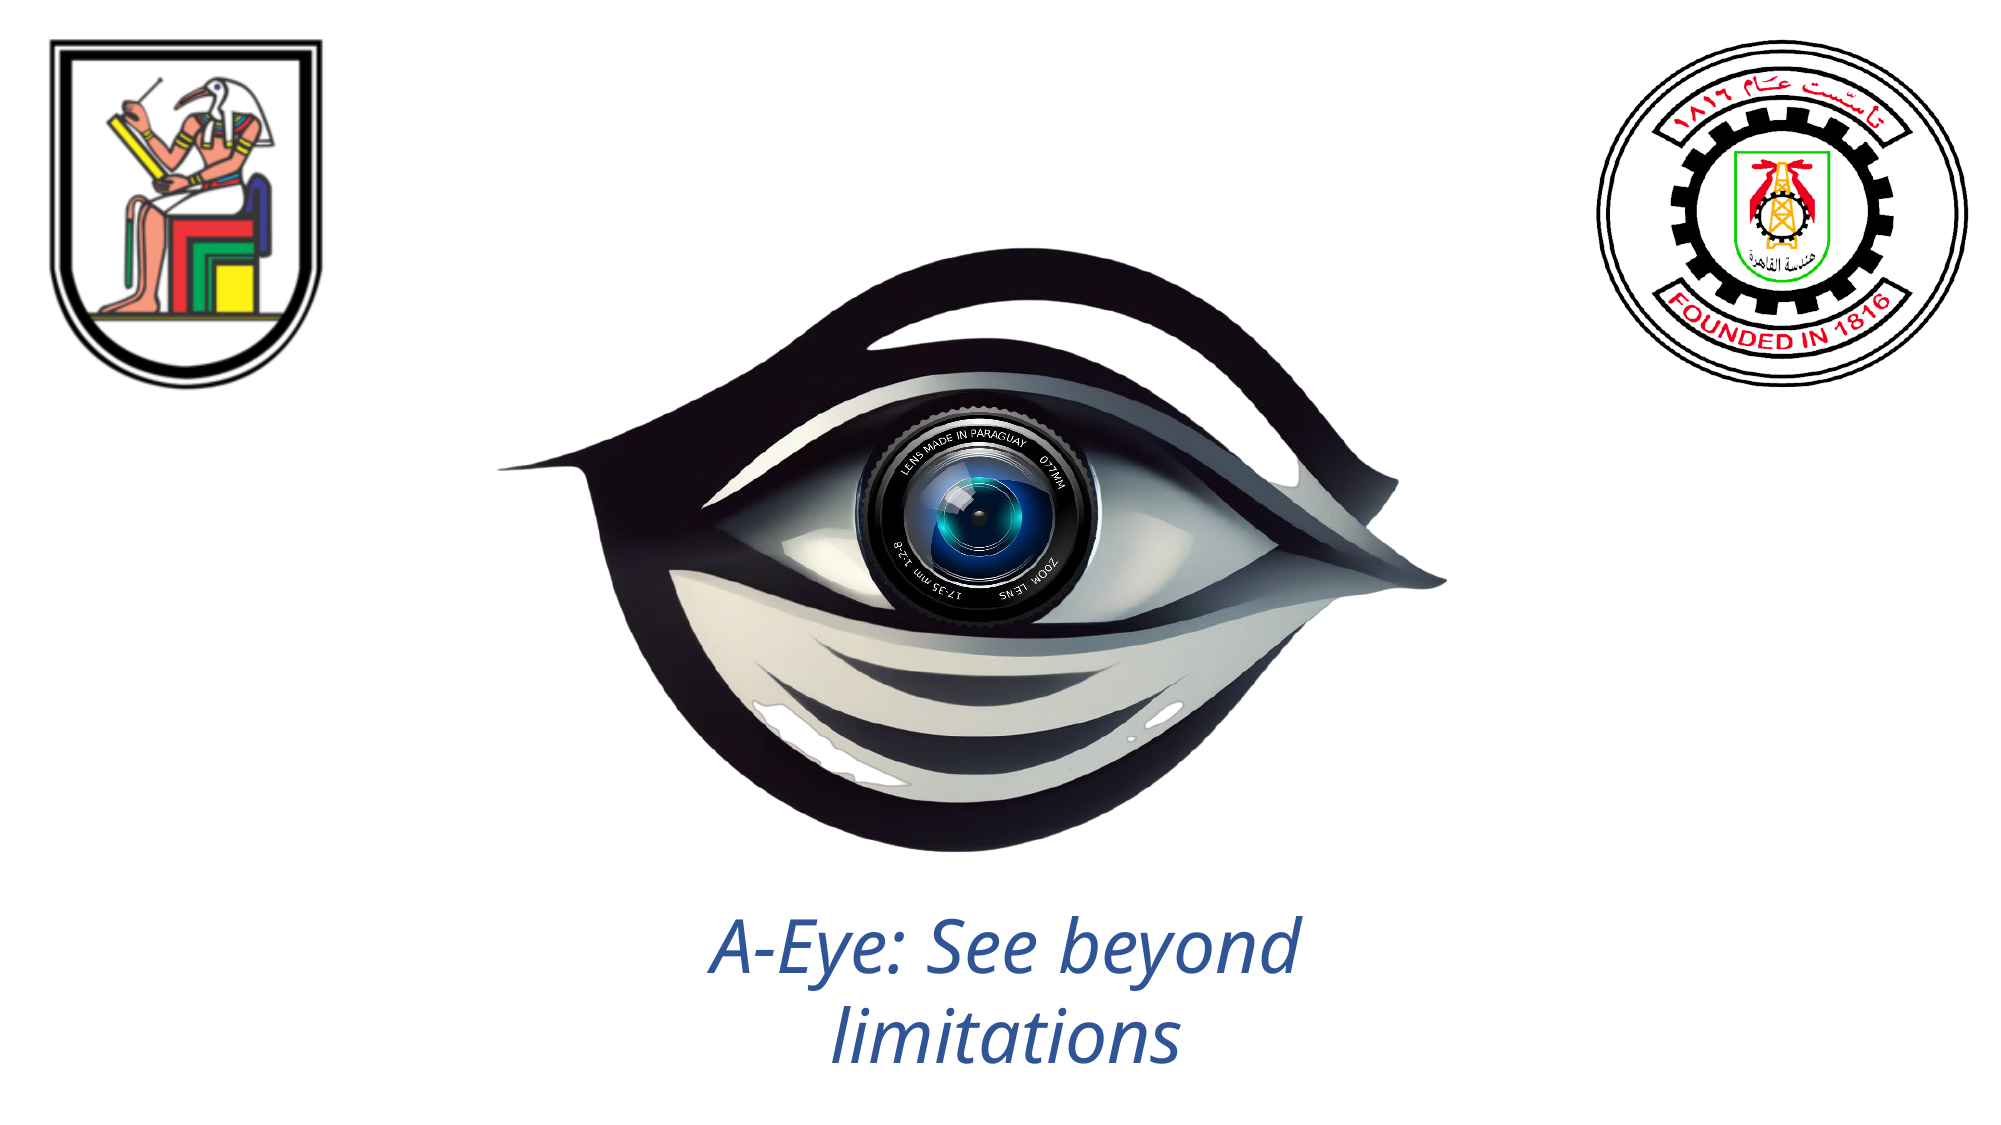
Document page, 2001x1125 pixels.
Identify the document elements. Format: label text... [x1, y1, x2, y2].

picture [497, 233, 1448, 892]
picture [32, 38, 337, 430]
picture [1579, 21, 2000, 413]
text_box A-Eye: See beyond limitations [567, 899, 1447, 1086]
